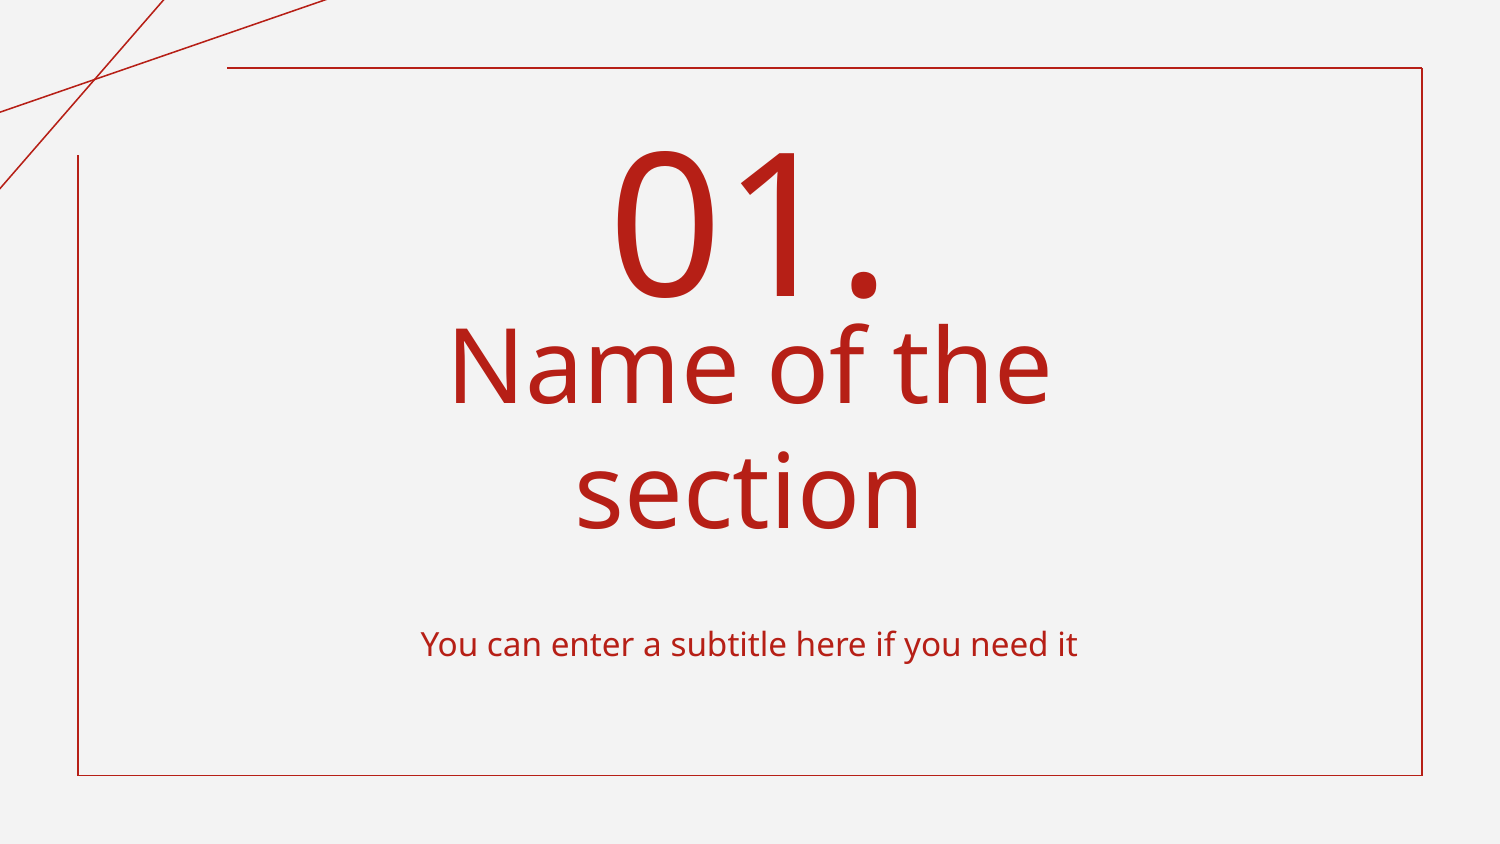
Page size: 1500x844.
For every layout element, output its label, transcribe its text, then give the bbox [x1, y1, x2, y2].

title 01. [558, 161, 942, 336]
title Name of the section [308, 426, 1192, 565]
subtitle You can enter a subtitle here if you need it [308, 607, 1192, 682]
